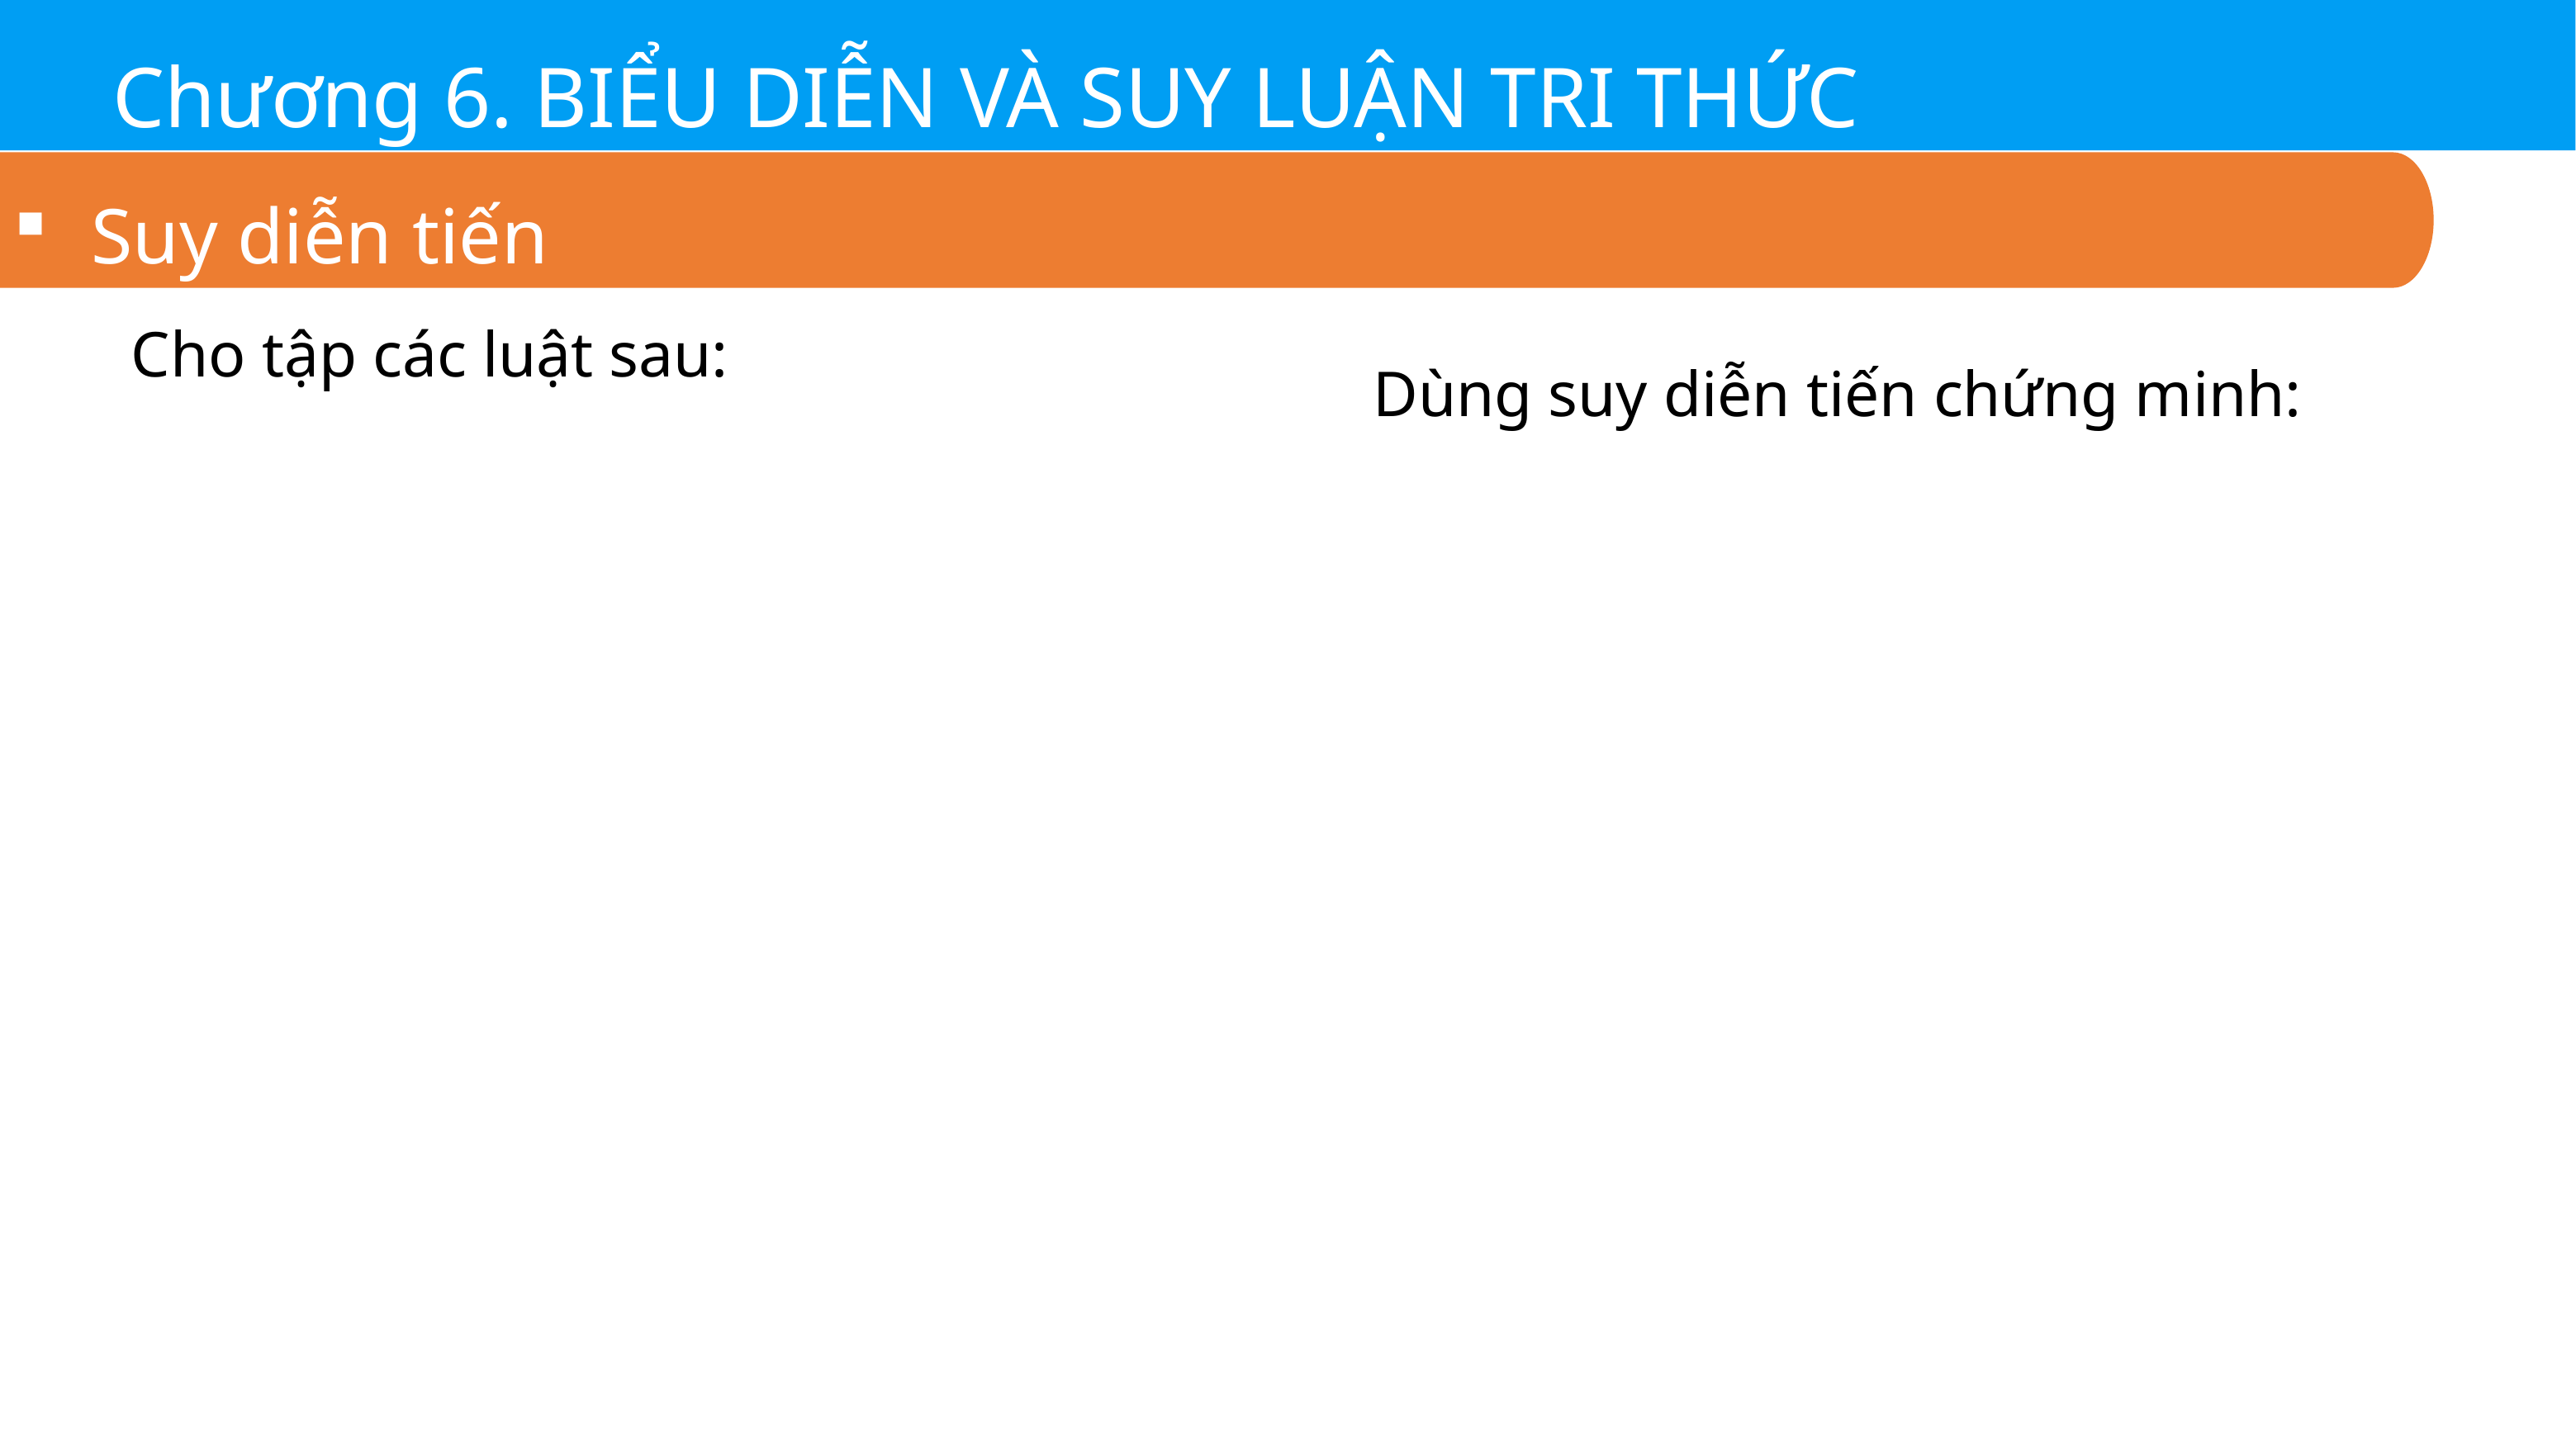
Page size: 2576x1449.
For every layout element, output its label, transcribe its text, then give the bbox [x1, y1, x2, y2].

text_box Chương 6. BIỂU DIỄN VÀ SUY LUẬN TRI THỨC [111, 43, 2434, 144]
text_box [0, 0, 2576, 151]
text_box Suy diễn tiến [0, 150, 2436, 290]
